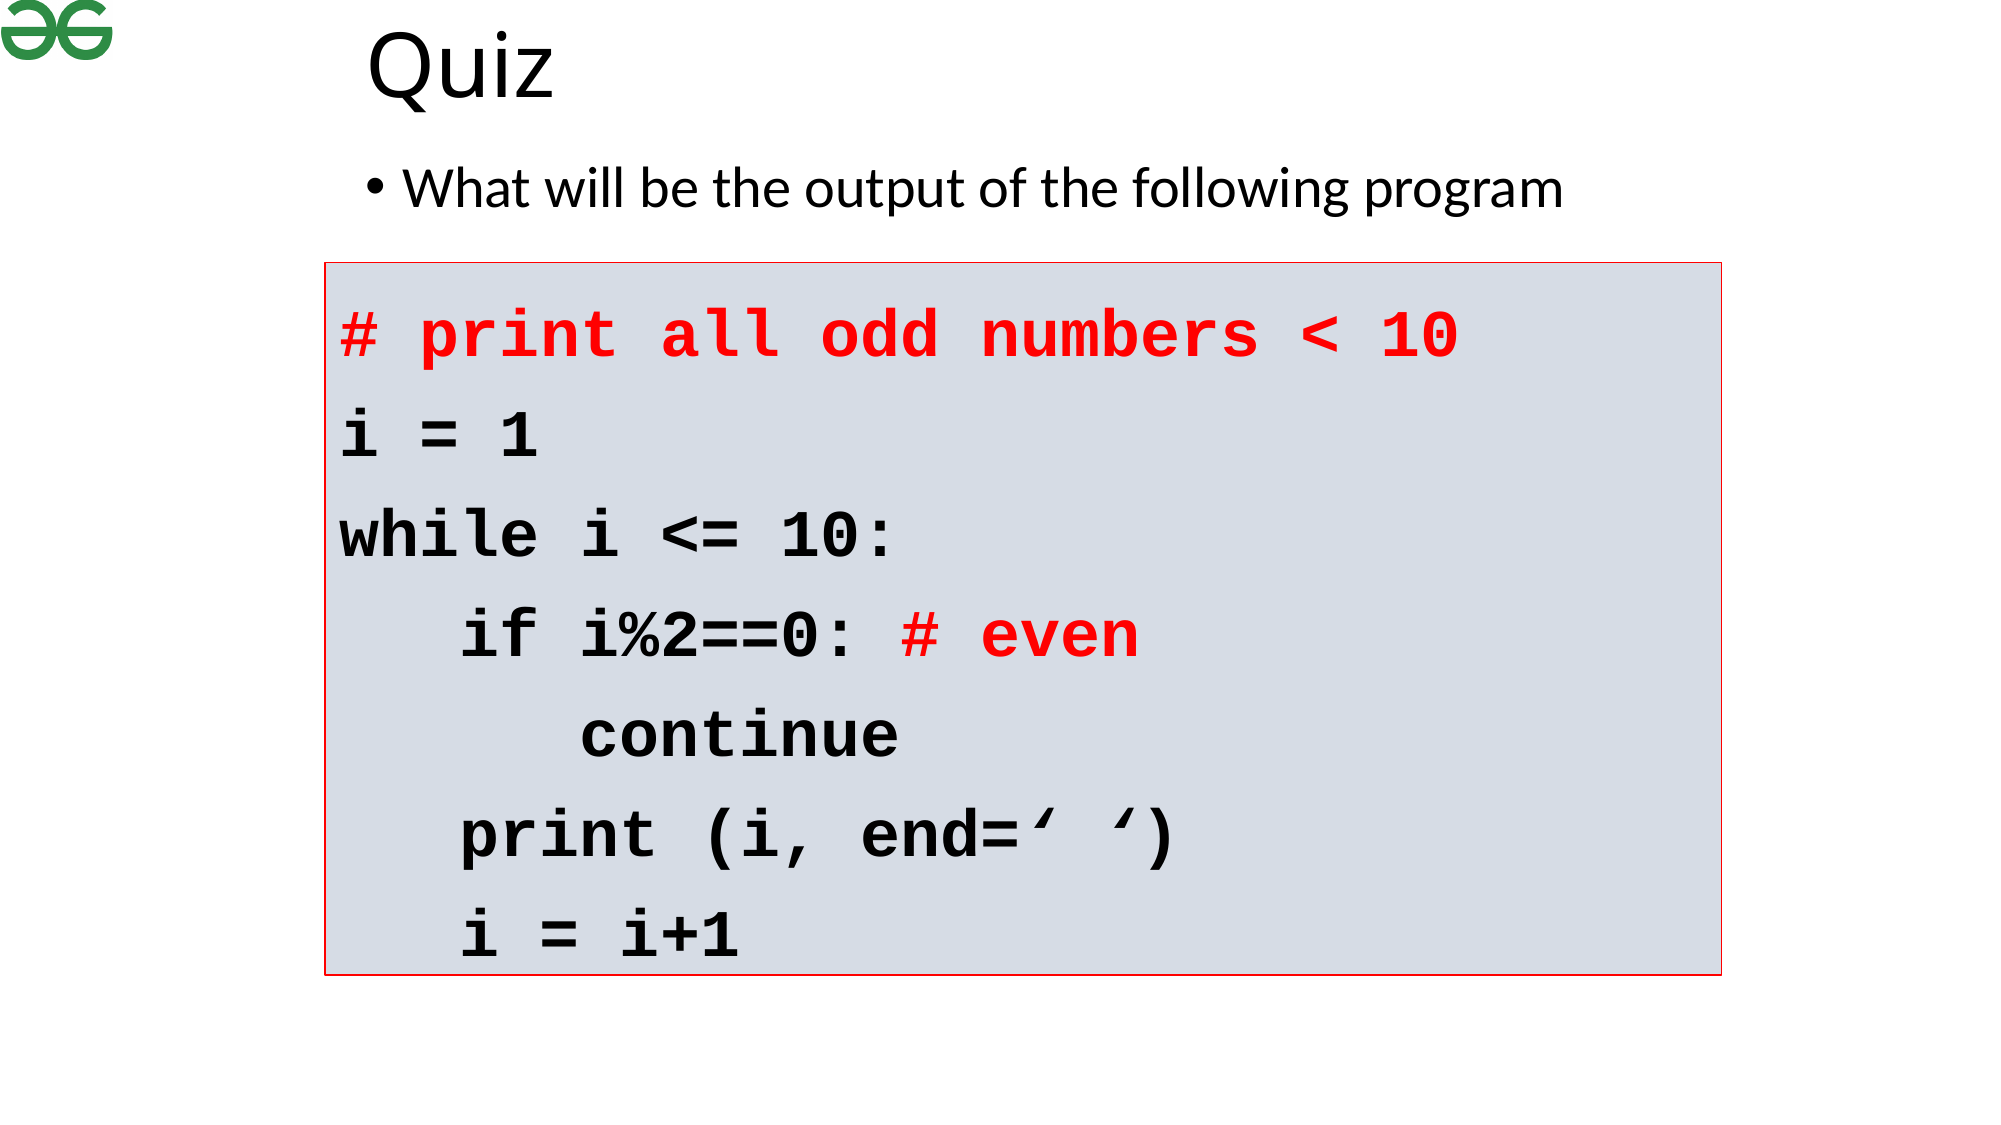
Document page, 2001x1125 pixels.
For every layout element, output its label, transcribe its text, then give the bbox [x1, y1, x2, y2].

list What will be the output of the following program [350, 149, 1663, 437]
picture [1, 0, 113, 60]
text_box # print all odd numbers < 10 i = 1 while i <= 10: if i%2==0: # even continue print (i, end=‘ ‘) i = i+1 [324, 262, 1722, 975]
title Quiz [350, 12, 1625, 125]
